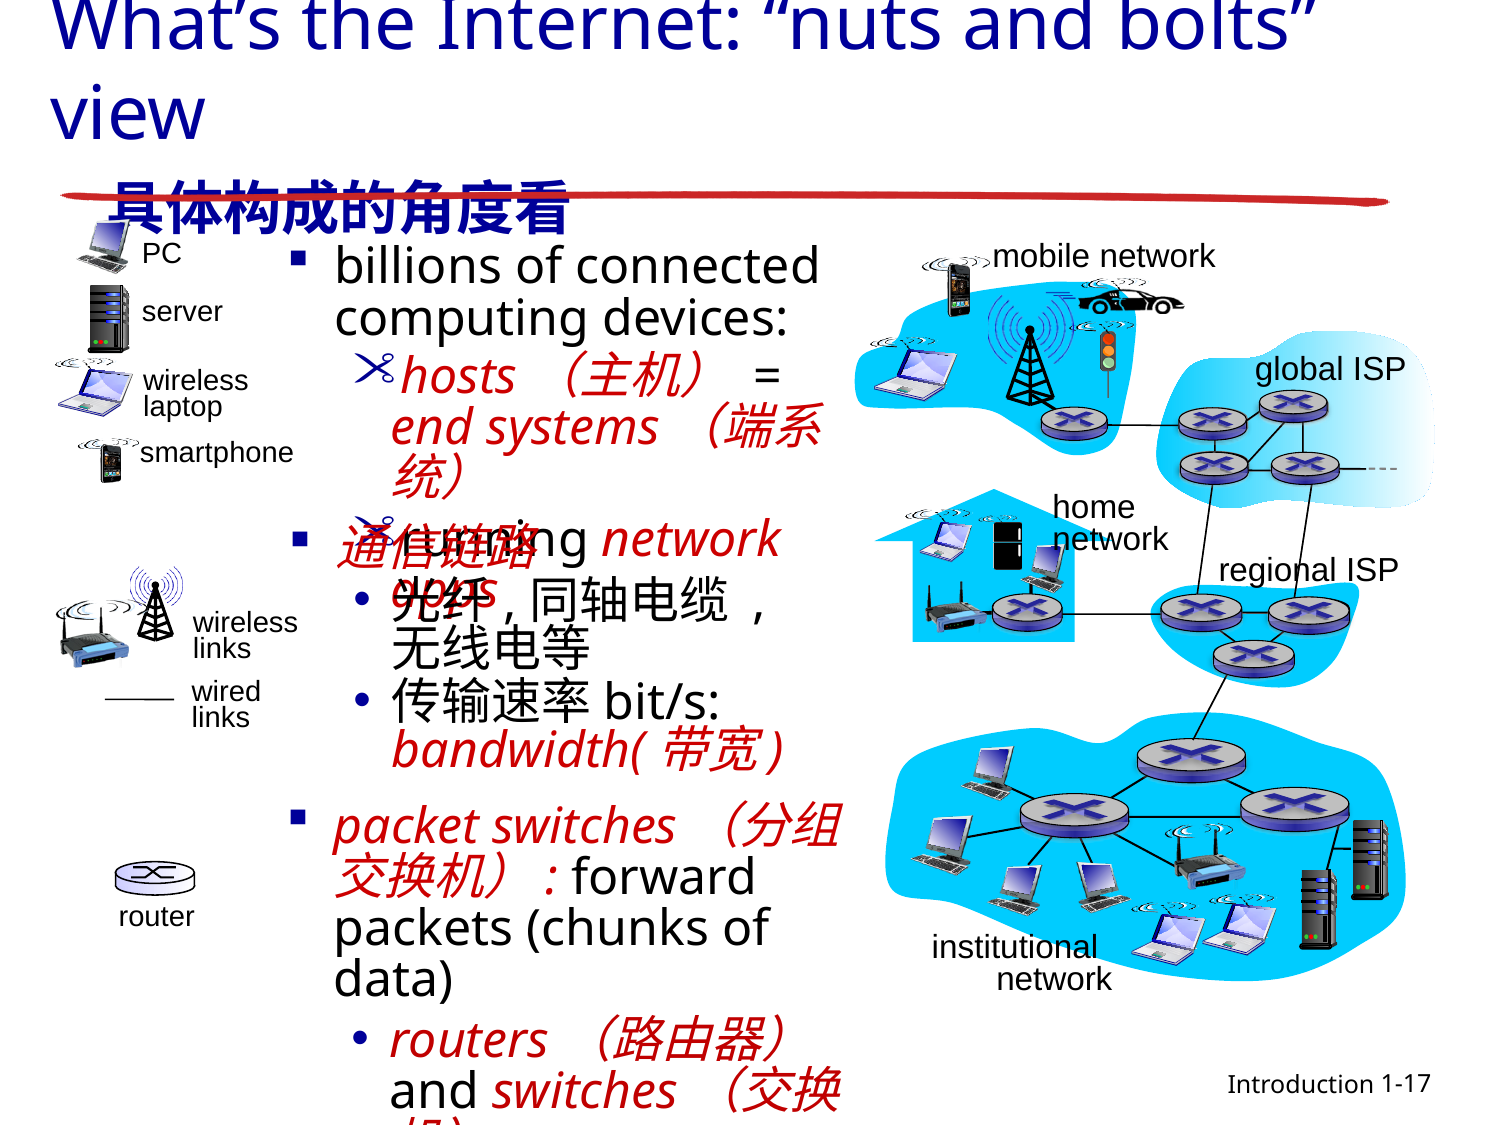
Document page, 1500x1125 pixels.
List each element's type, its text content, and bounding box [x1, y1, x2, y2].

picture [54, 186, 1405, 211]
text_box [54, 216, 311, 484]
text_box 通信链路 光纤,同轴电缆 , 无线电等 传输速率bit/s: bandwidth(带宽) [273, 517, 827, 795]
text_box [103, 861, 211, 941]
footer Introduction [914, 1060, 1391, 1109]
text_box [55, 566, 314, 741]
text_box packet switches（分组交换机）: forward packets (chunks of data) routers（路由器） and switches（交换机） [271, 795, 892, 1050]
slide_number 1- [1365, 1059, 1477, 1106]
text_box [853, 226, 1437, 1006]
list billions of connected computing devices: hosts（主机） = end systems（端系统） running network apps [315, 235, 848, 445]
title What’s the Internet: “nuts and bolts” view 具体构成的角度看 [34, 30, 1411, 188]
